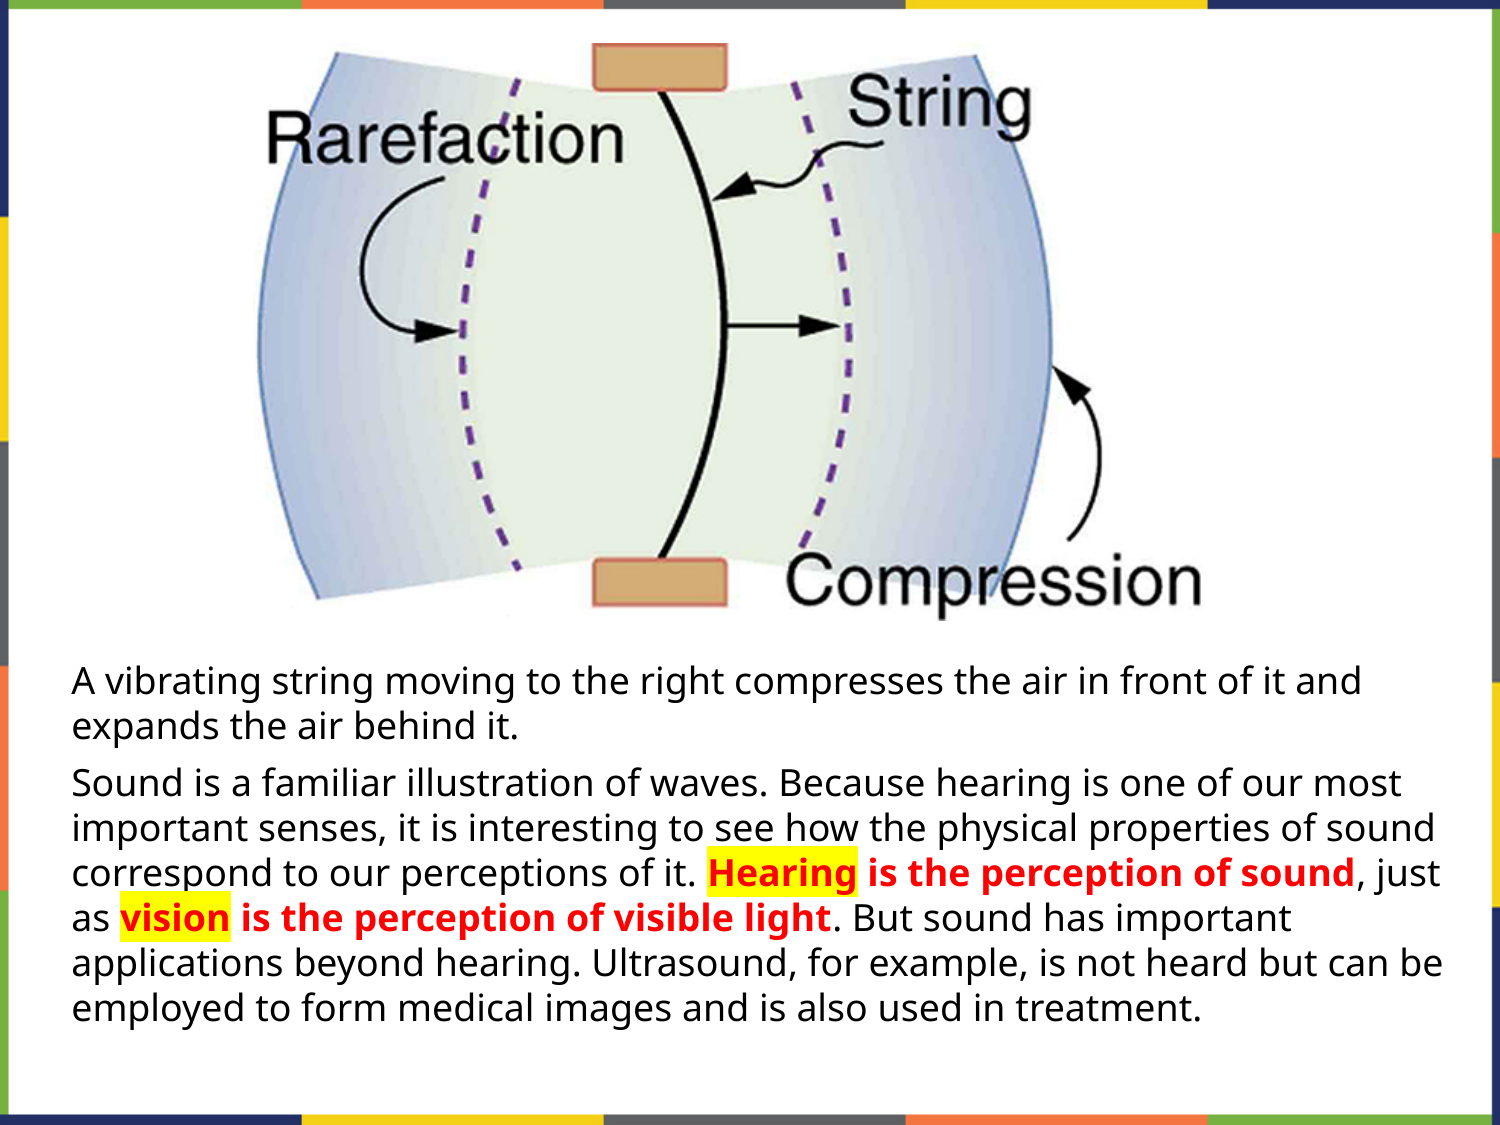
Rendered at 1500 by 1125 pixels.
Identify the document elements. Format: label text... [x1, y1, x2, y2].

text_box Sound is a familiar illustration of waves. Because hearing is one of our most important senses, it is interesting to see how the physical properties of sound correspond to our perceptions of it. Hearing is the perception of sound, just as vision is the perception of visible light. But sound has important applications beyond hearing. Ultrasound, for example, is not heard but can be employed to form medical images and is also used in treatment. [56, 751, 1468, 1036]
picture [0, 0, 1500, 1125]
list A vibrating string moving to the right compresses the air in front of it and expands the air behind it. [56, 648, 1380, 746]
